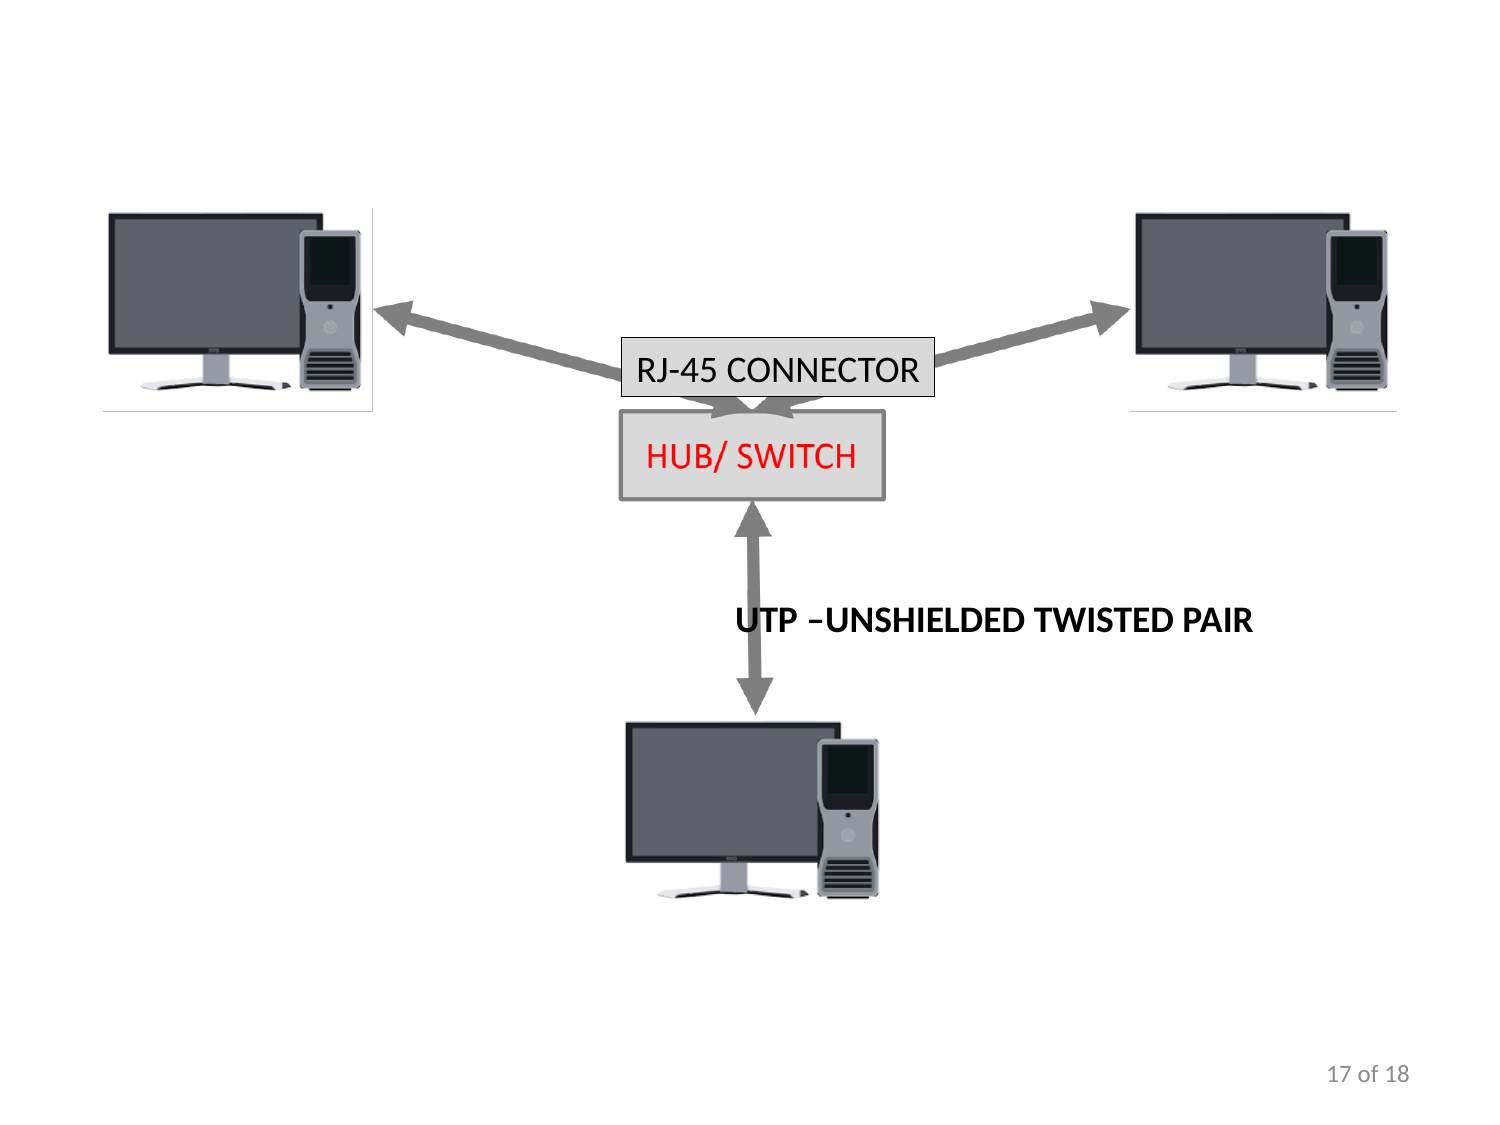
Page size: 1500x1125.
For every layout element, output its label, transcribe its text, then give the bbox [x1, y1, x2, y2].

slide_number 17 of 18 [1074, 1042, 1425, 1103]
picture [102, 208, 1398, 917]
